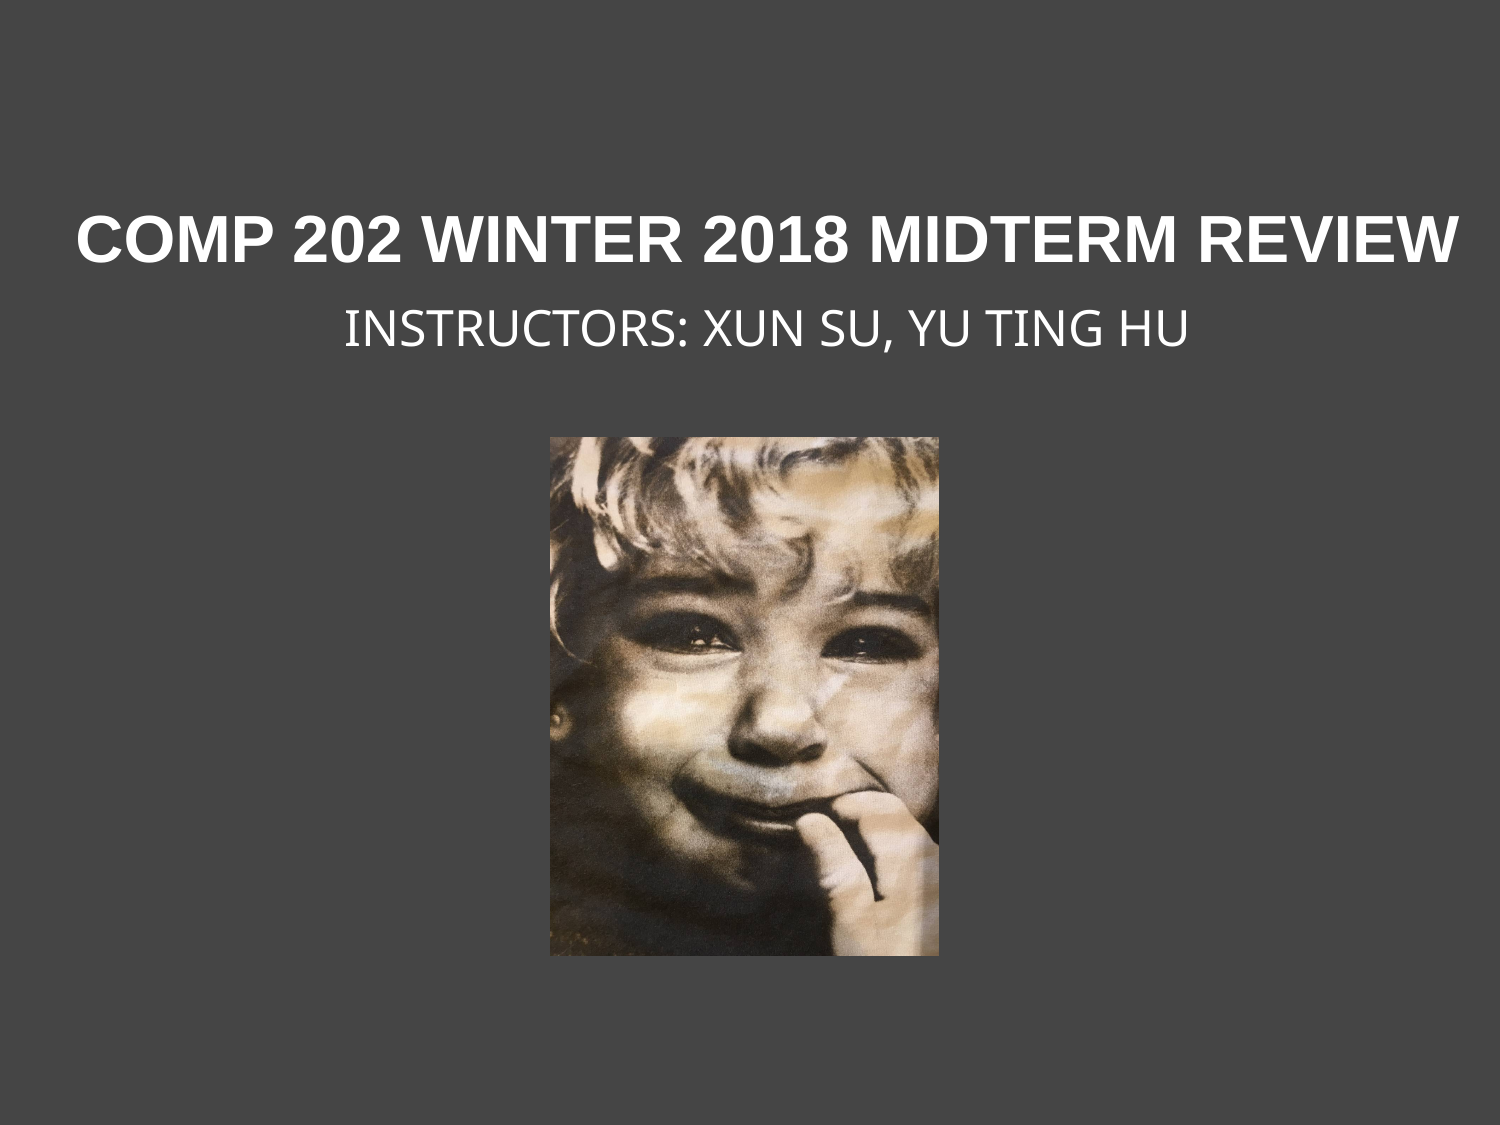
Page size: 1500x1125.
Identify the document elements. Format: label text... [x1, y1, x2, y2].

text_box COMP 202 winter 2018 Midterm Review [46, 194, 1487, 277]
text_box Instructors: Xun Su, Yu Ting Hu [46, 294, 1487, 357]
picture [550, 437, 939, 956]
